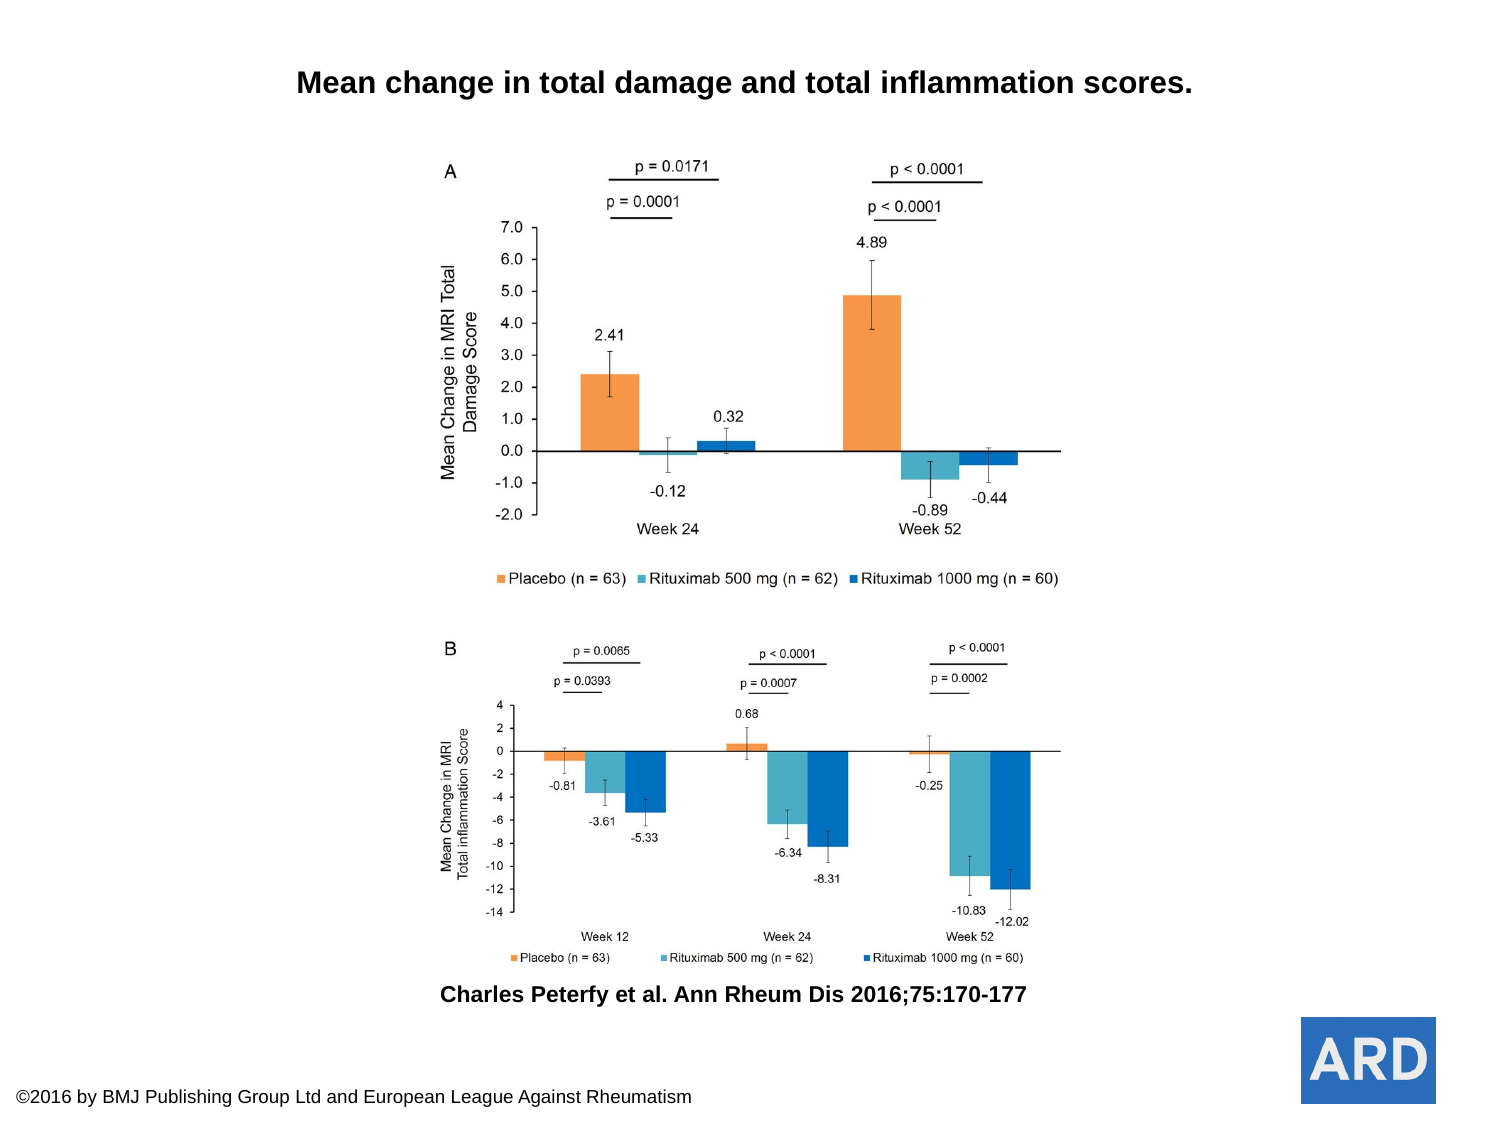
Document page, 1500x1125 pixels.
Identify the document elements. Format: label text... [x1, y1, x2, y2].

text_box ©2016 by BMJ Publishing Group Ltd and European League Against Rheumatism [16, 1084, 825, 1125]
text_box Mean change in total damage and total inflammation scores. [53, 62, 1447, 131]
picture [1301, 1017, 1436, 1104]
text_box Charles Peterfy et al. Ann Rheum Dis 2016;75:170-177 [440, 979, 1083, 1018]
picture [439, 160, 1061, 964]
